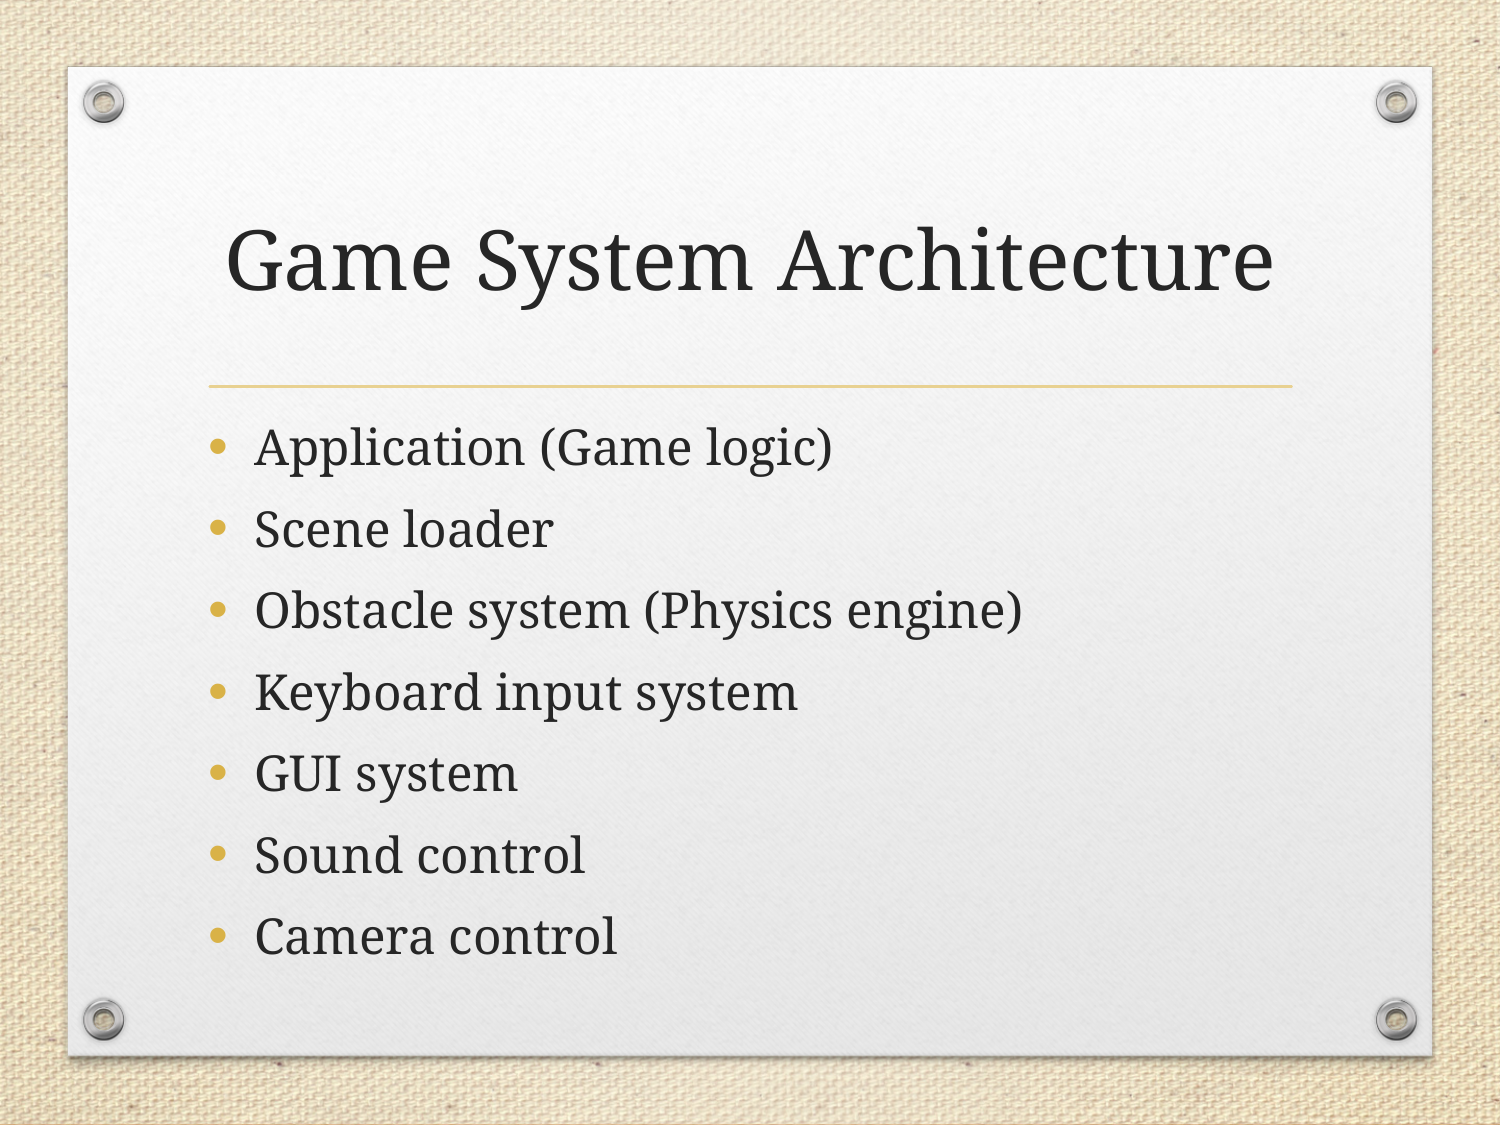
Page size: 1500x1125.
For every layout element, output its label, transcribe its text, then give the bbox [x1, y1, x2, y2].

title Game System Architecture [193, 150, 1309, 365]
list Application (Game logic) Scene loader Obstacle system (Physics engine) Keyboard input system GUI system Sound control Camera control [193, 408, 1309, 974]
picture [0, 0, 1500, 1125]
